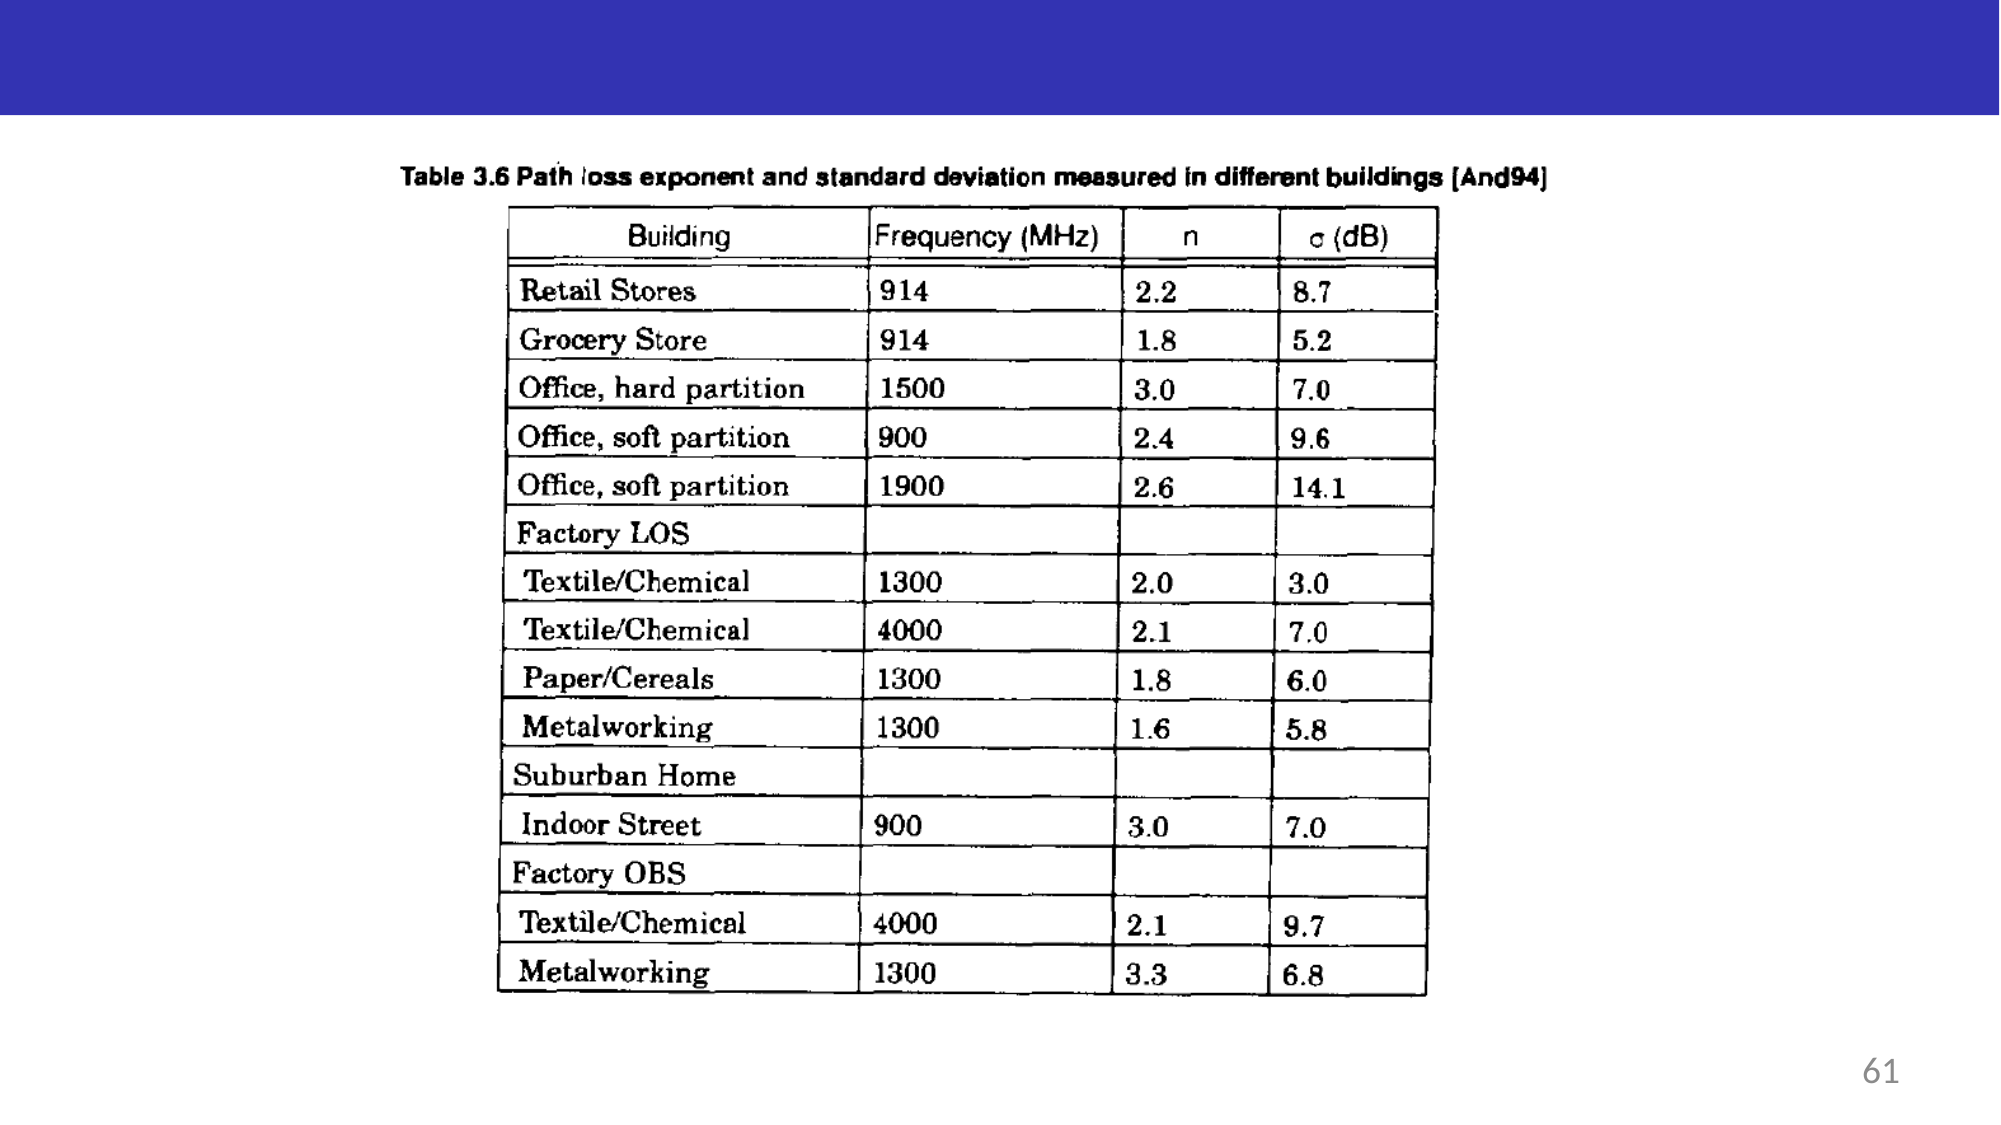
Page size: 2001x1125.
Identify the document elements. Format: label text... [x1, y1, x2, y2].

slide_number 61 [1440, 1046, 1900, 1092]
picture [365, 148, 1580, 1012]
